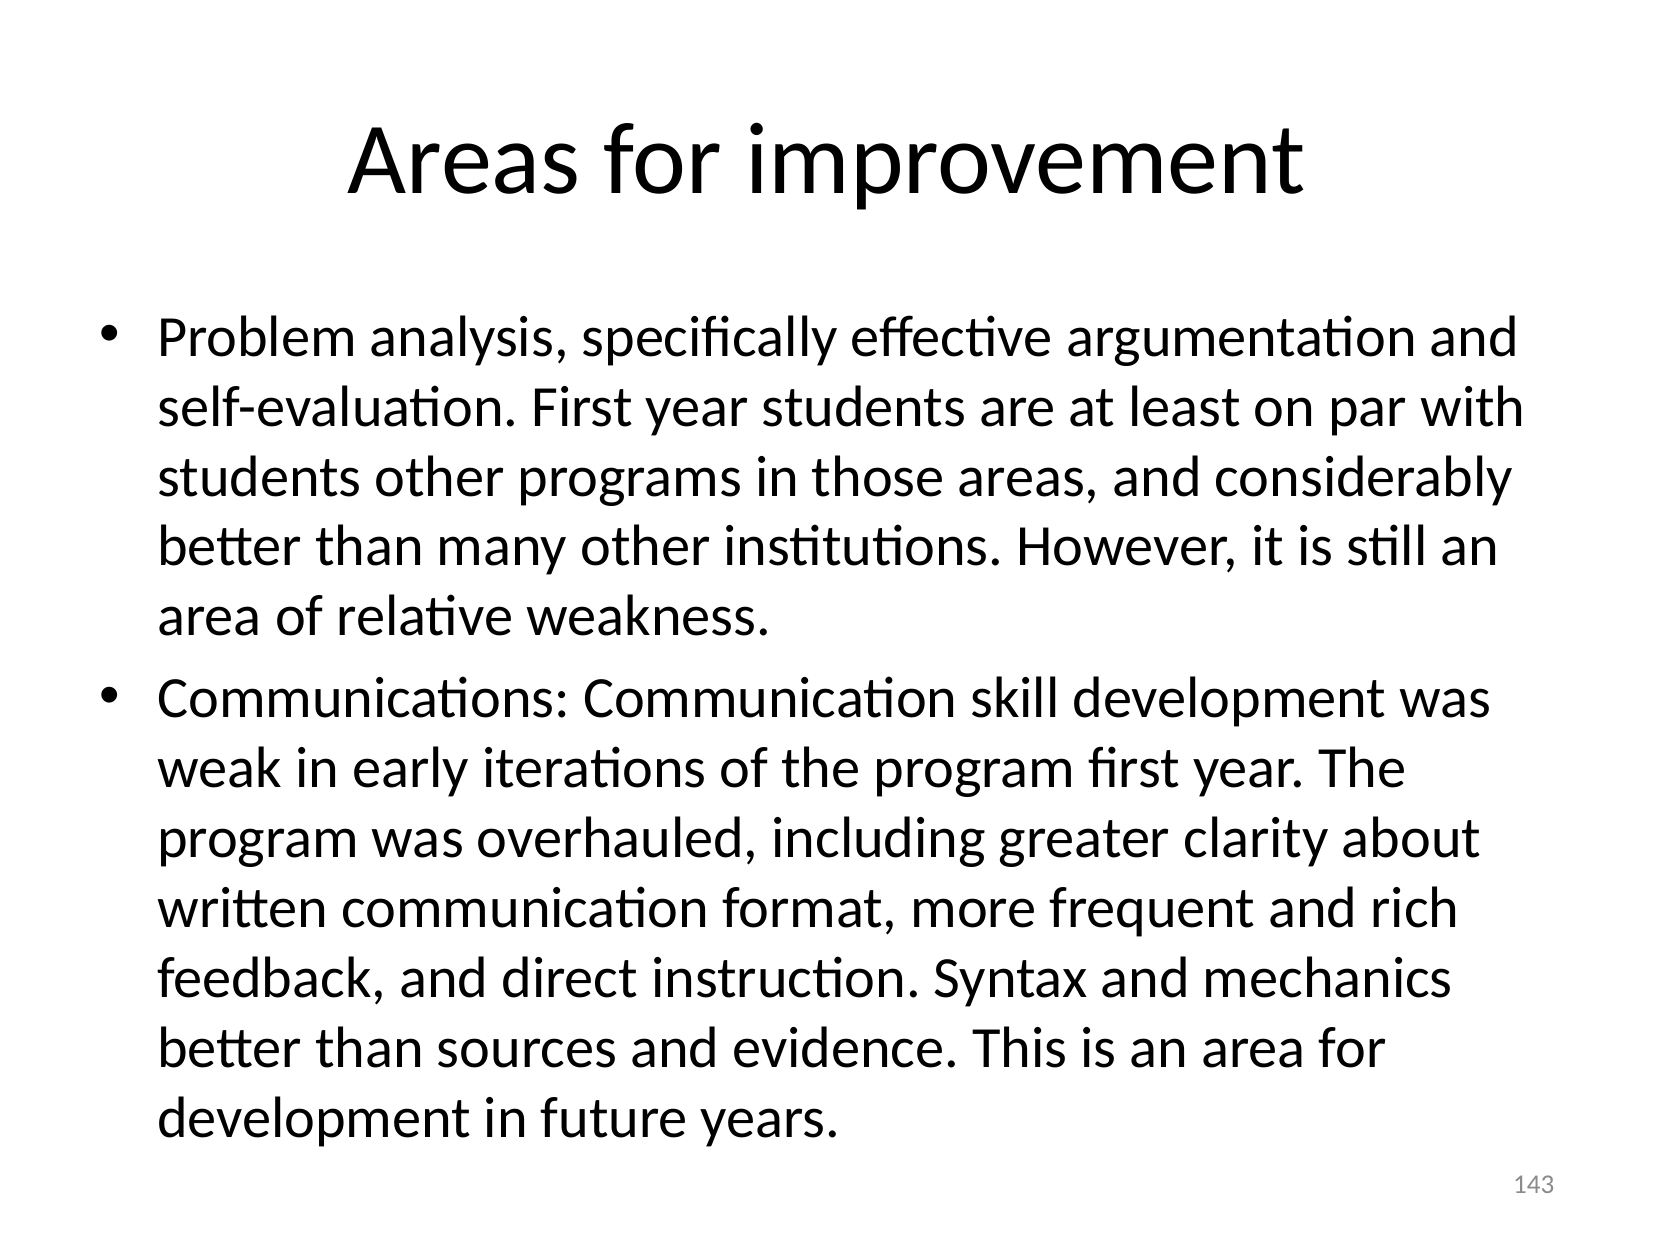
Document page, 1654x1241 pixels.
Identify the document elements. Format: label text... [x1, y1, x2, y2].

slide_number 143 [1185, 1149, 1571, 1216]
list Problem analysis, specifically effective argumentation and self-evaluation. First year students are at least on par with students other programs in those areas, and considerably better than many other institutions. However, it is still an area of relative weakness. Communications: Communication skill development was weak in early iterations of the program first year. The program was overhauled, including greater clarity about written communication format, more frequent and rich feedback, and direct instruction. Syntax and mechanics better than sources and evidence. This is an area for development in future years. [82, 289, 1571, 1176]
title Areas for improvement [82, 49, 1571, 257]
